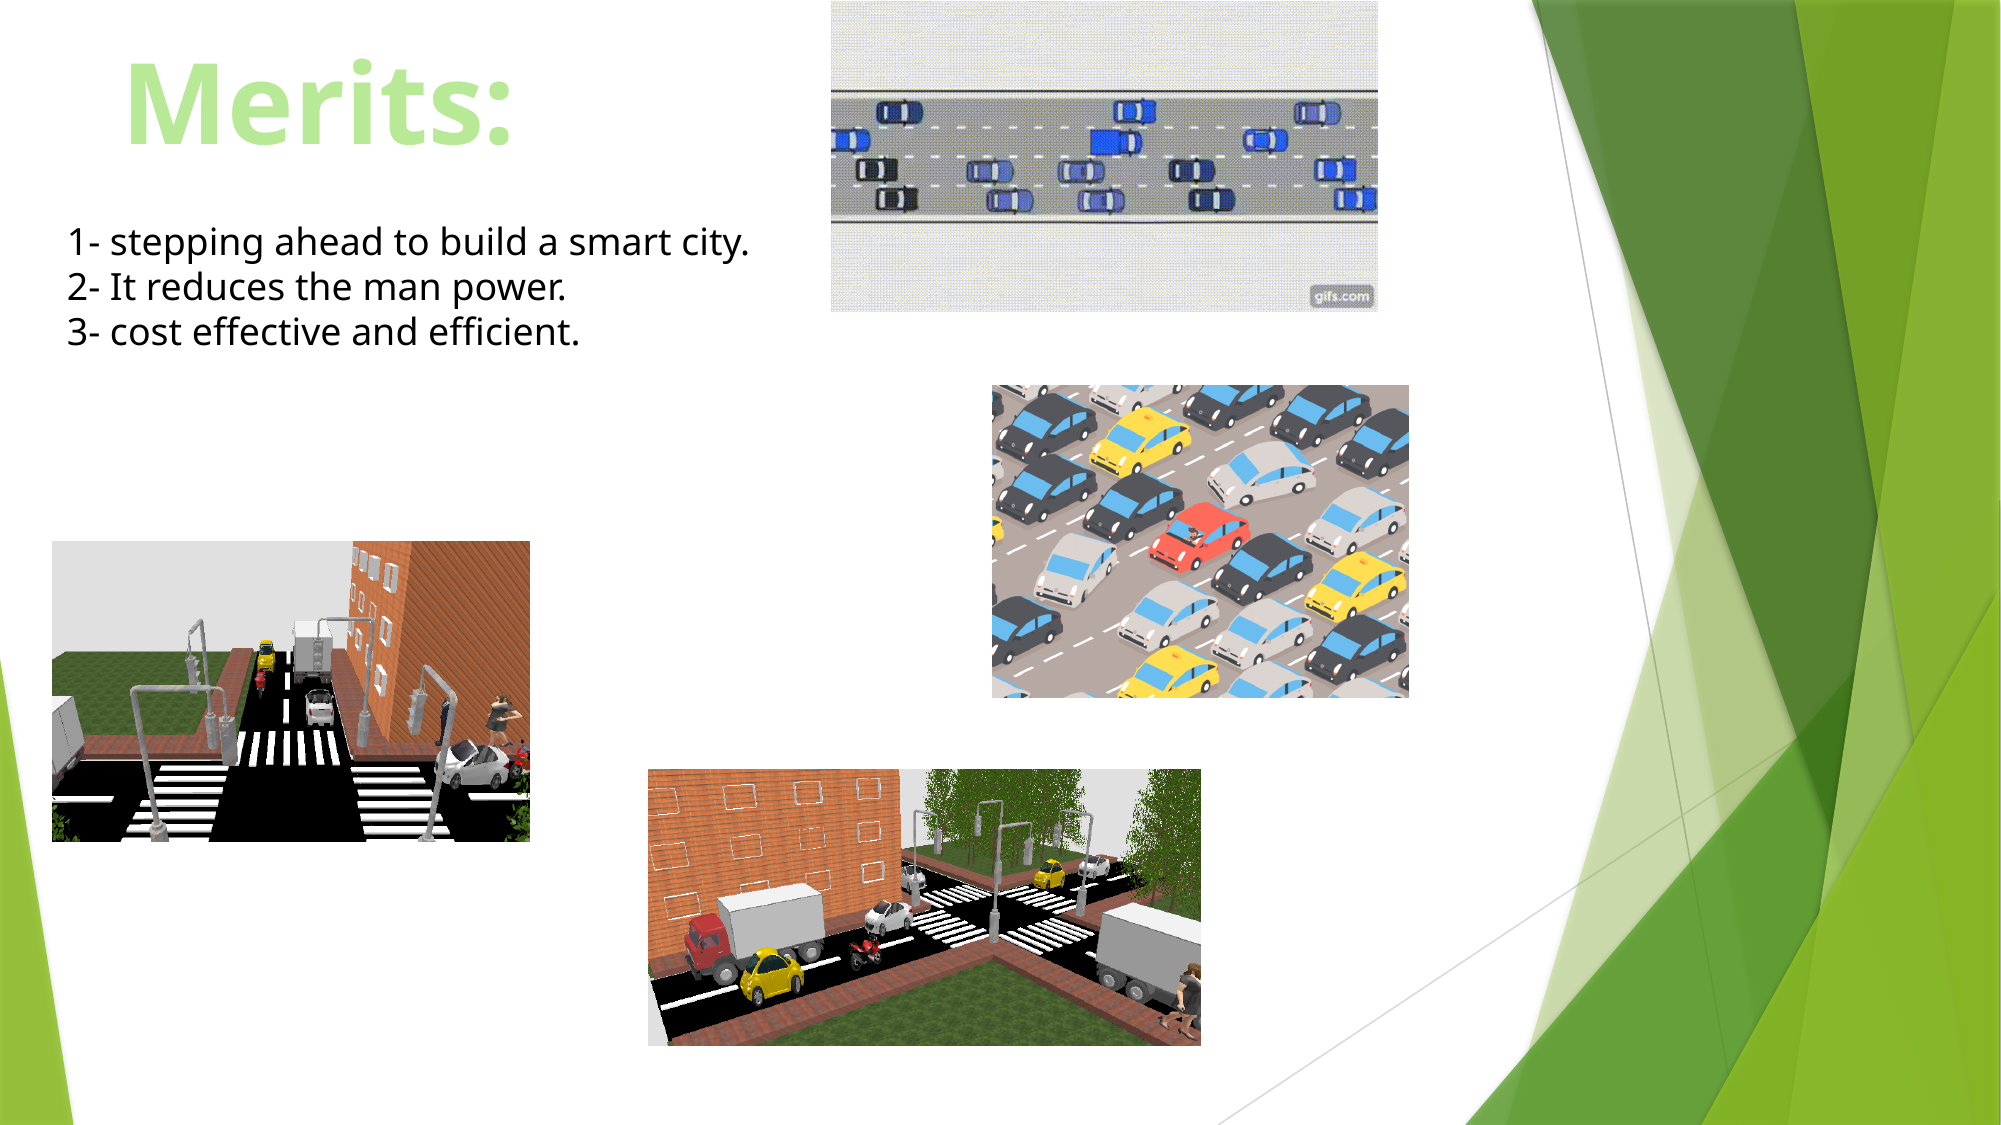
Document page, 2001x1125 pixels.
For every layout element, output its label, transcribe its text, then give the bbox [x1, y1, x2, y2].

picture [992, 384, 1410, 698]
text_box 1- stepping ahead to build a smart city. 2- It reduces the man power. 3- cost effective and efficient. [52, 210, 1696, 361]
text_box Merits: [106, 24, 531, 175]
picture [830, 1, 1378, 312]
picture [648, 768, 1202, 1047]
picture [51, 540, 530, 843]
